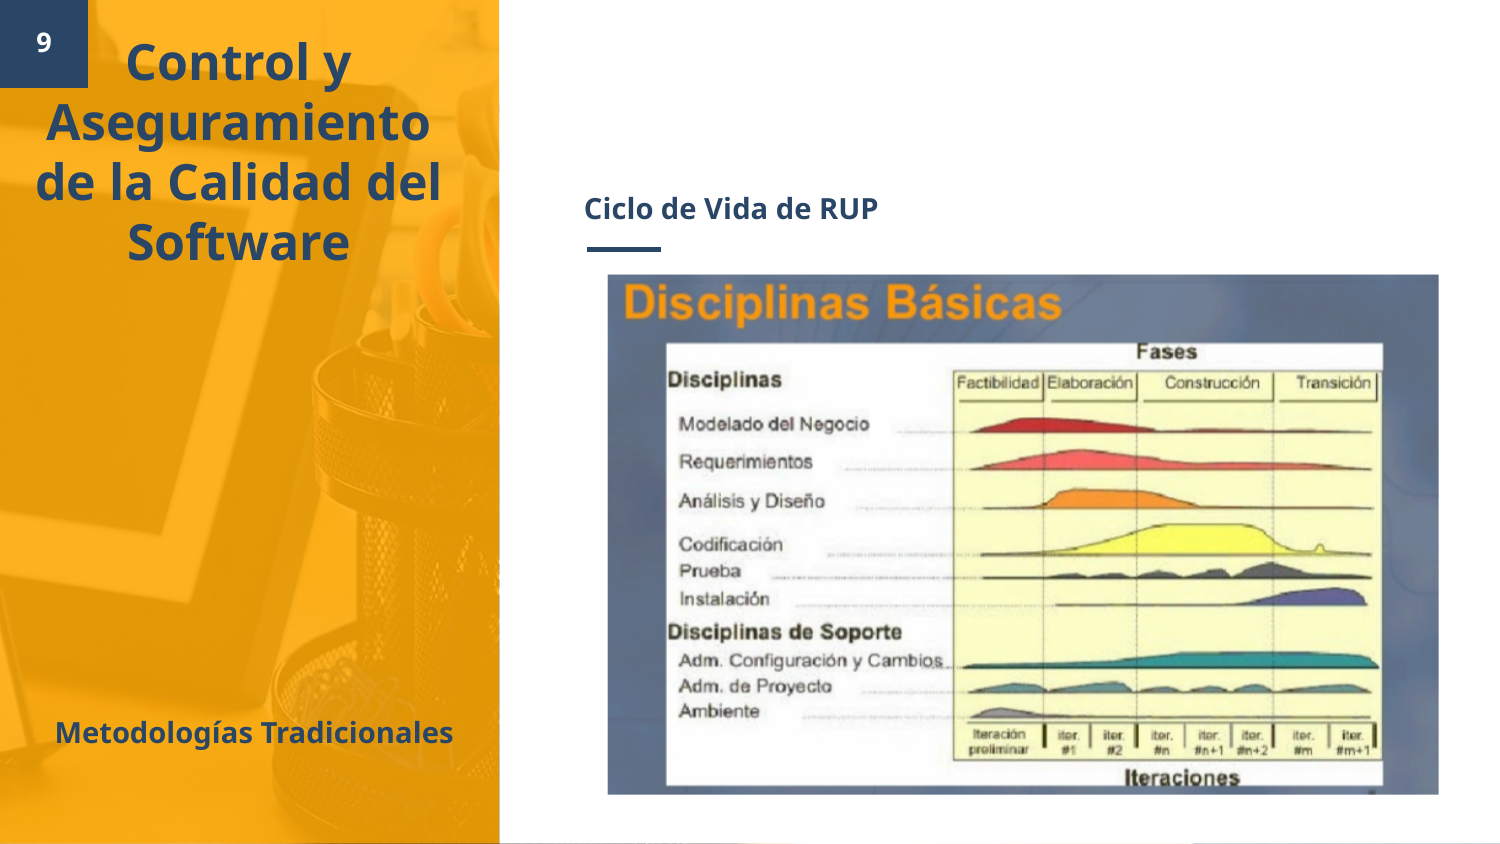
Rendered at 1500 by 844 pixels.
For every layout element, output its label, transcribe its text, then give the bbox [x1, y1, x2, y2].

picture [578, 257, 1471, 820]
title Ciclo de Vida de RUP [568, 130, 1426, 241]
text_box Control y Aseguramiento de la Calidad del Software [0, 0, 479, 302]
text_box Metodologías Tradicionales [39, 637, 508, 764]
